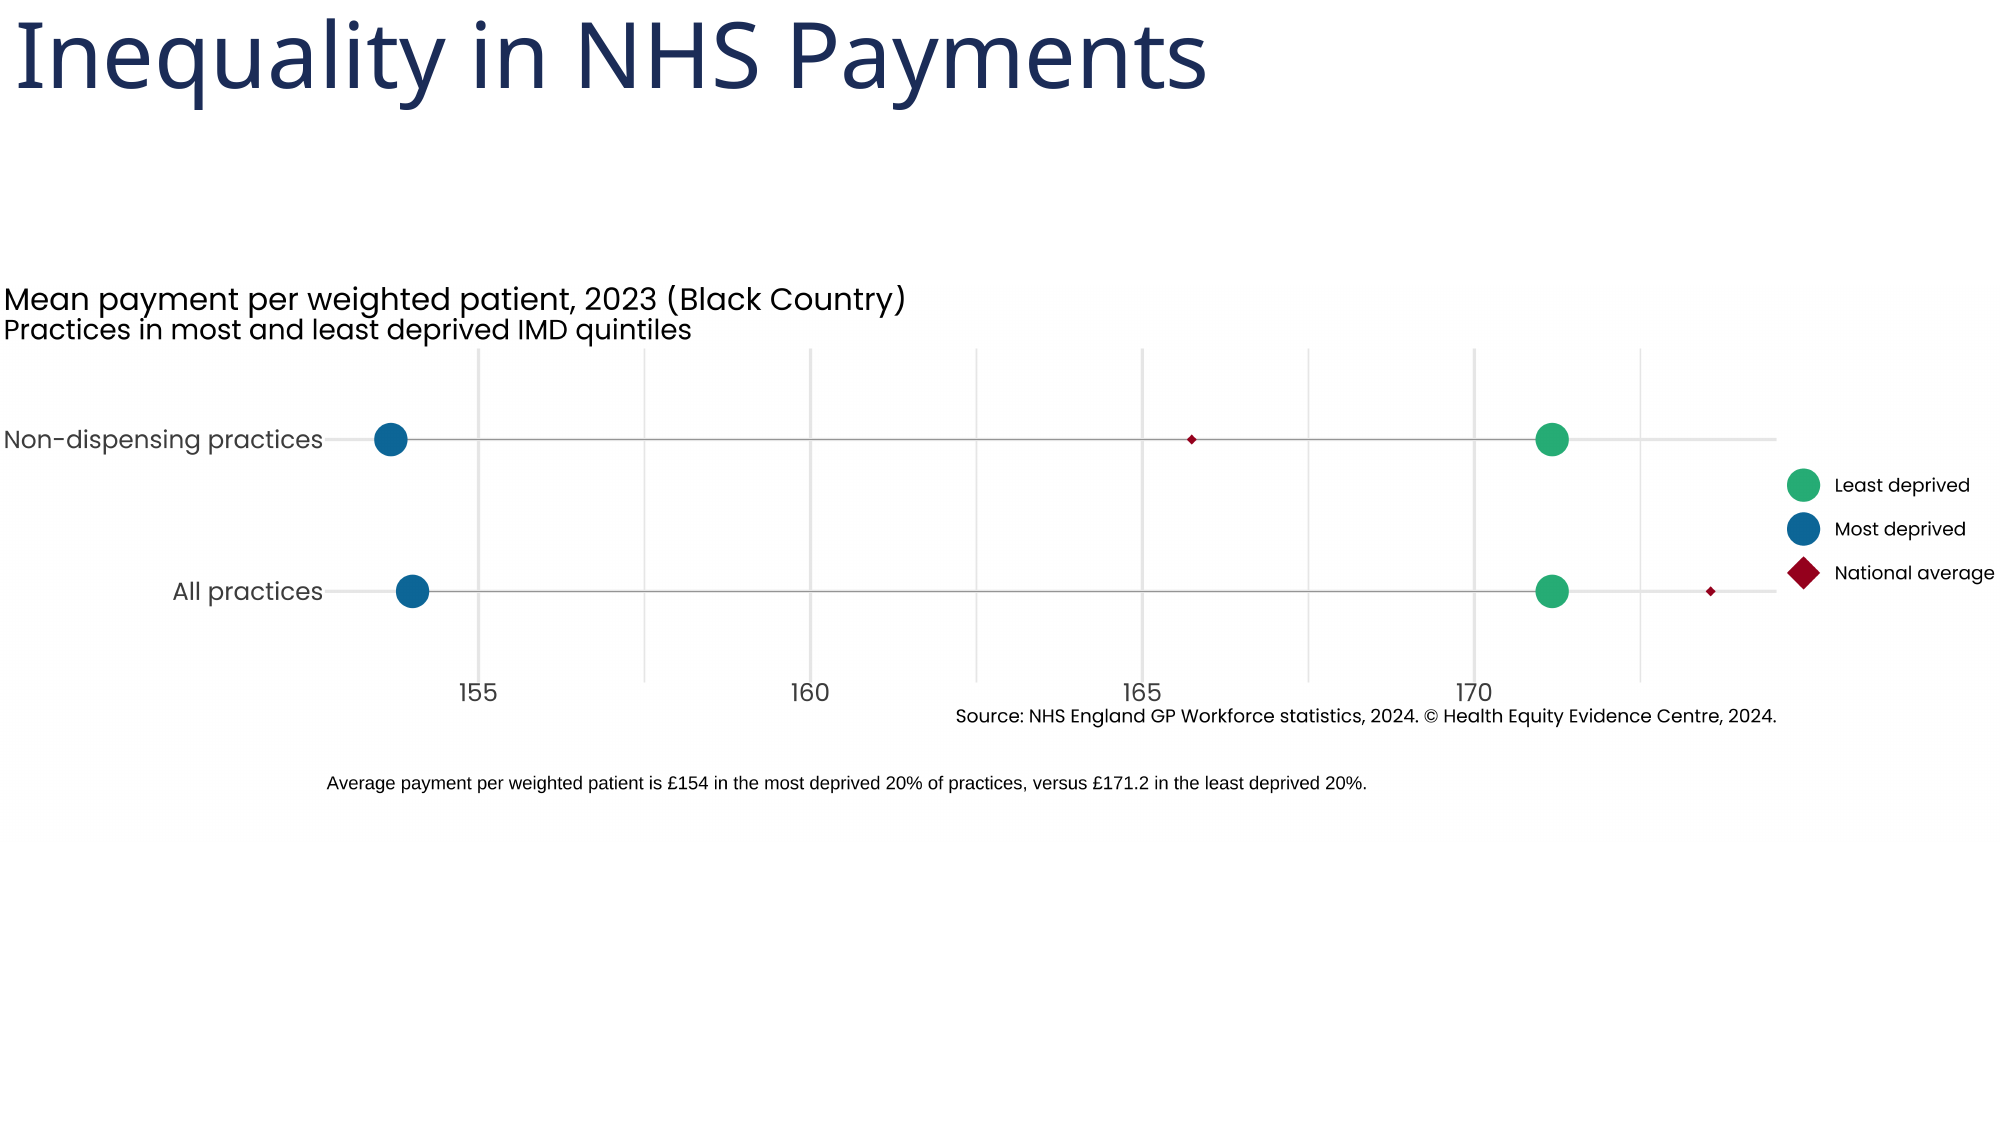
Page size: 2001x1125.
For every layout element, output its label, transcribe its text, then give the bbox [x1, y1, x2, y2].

title Inequality in NHS Payments [0, 0, 2000, 119]
picture [0, 284, 2000, 843]
